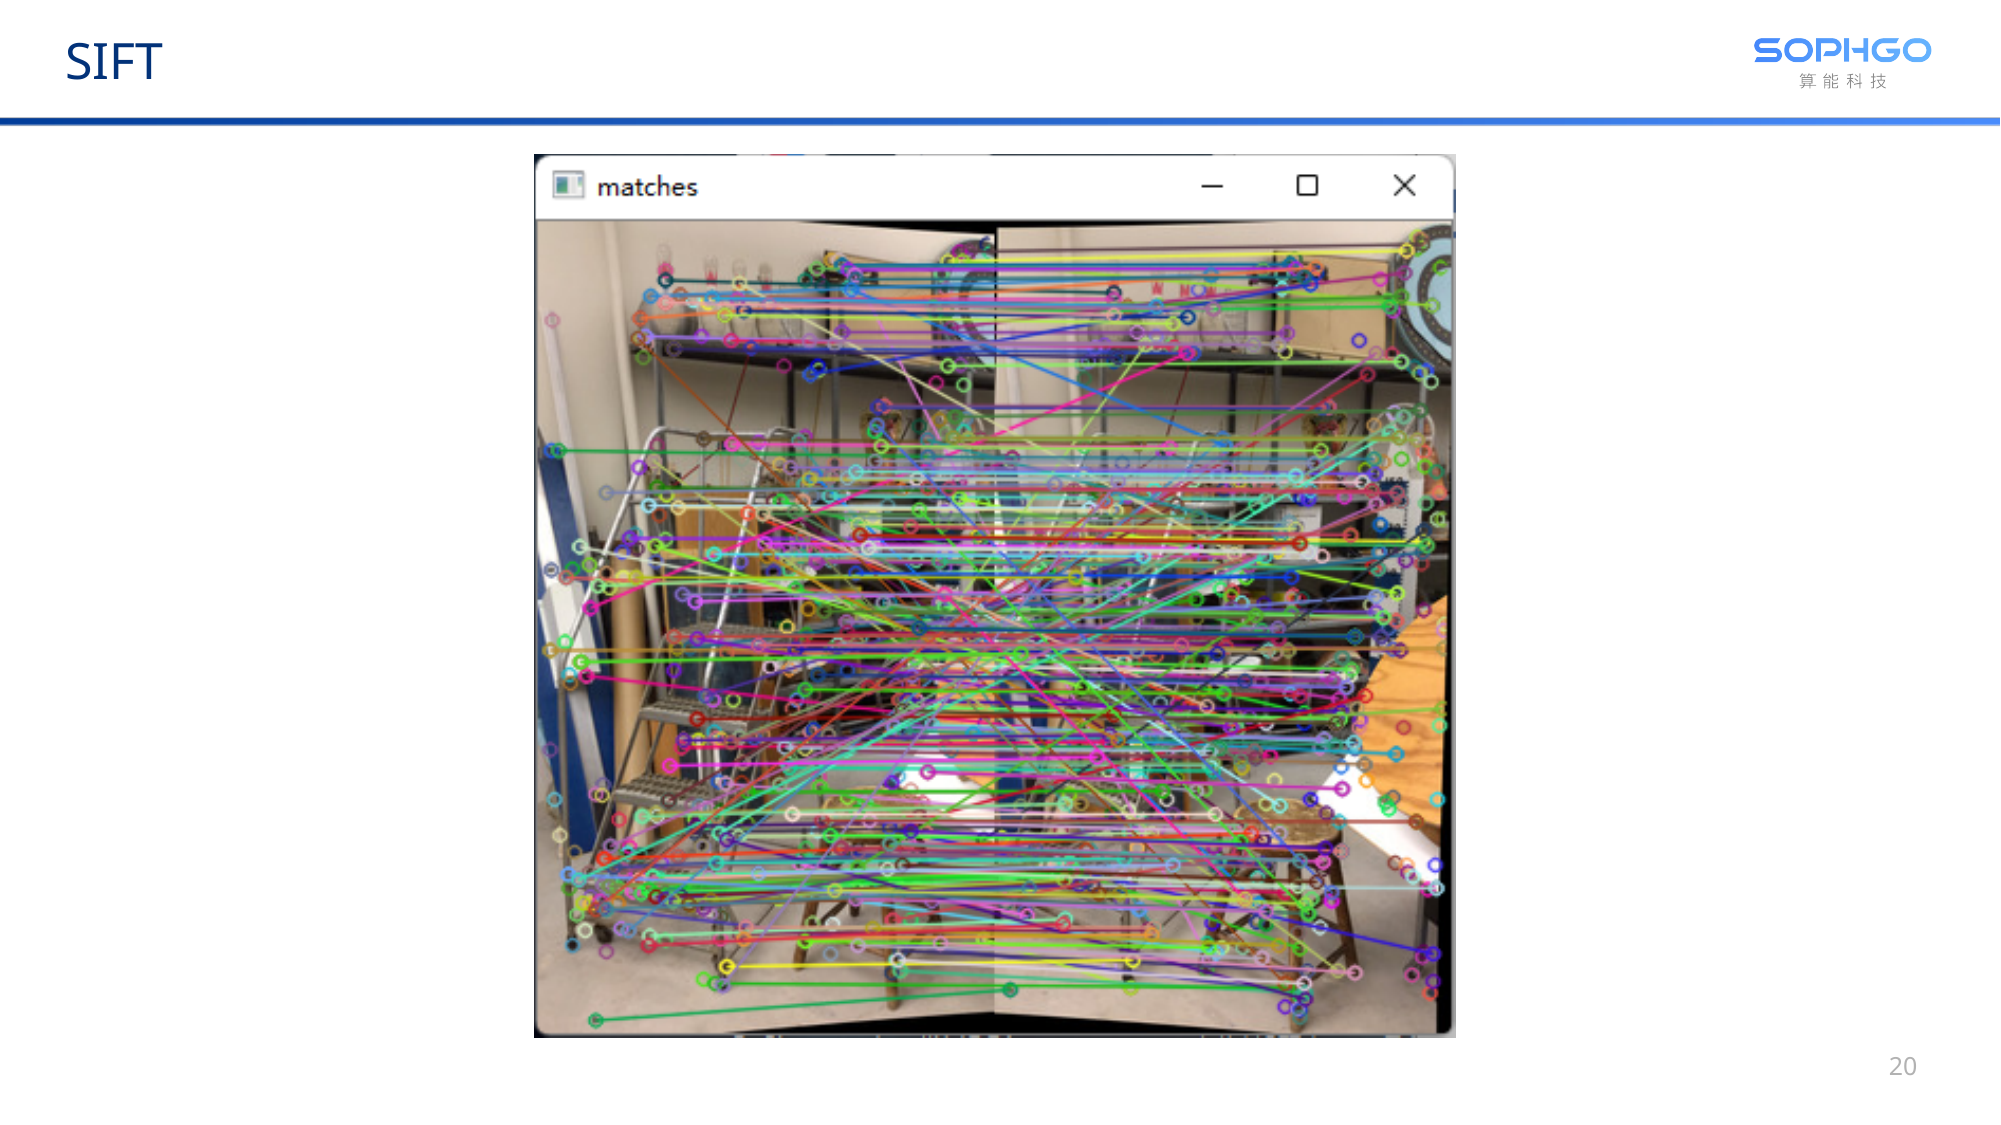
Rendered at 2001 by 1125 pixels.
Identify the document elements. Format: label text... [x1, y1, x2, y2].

title SIFT [50, 27, 1690, 99]
picture [534, 154, 1456, 1038]
picture [0, 28, 2000, 134]
slide_number 20 [1482, 1037, 1933, 1098]
